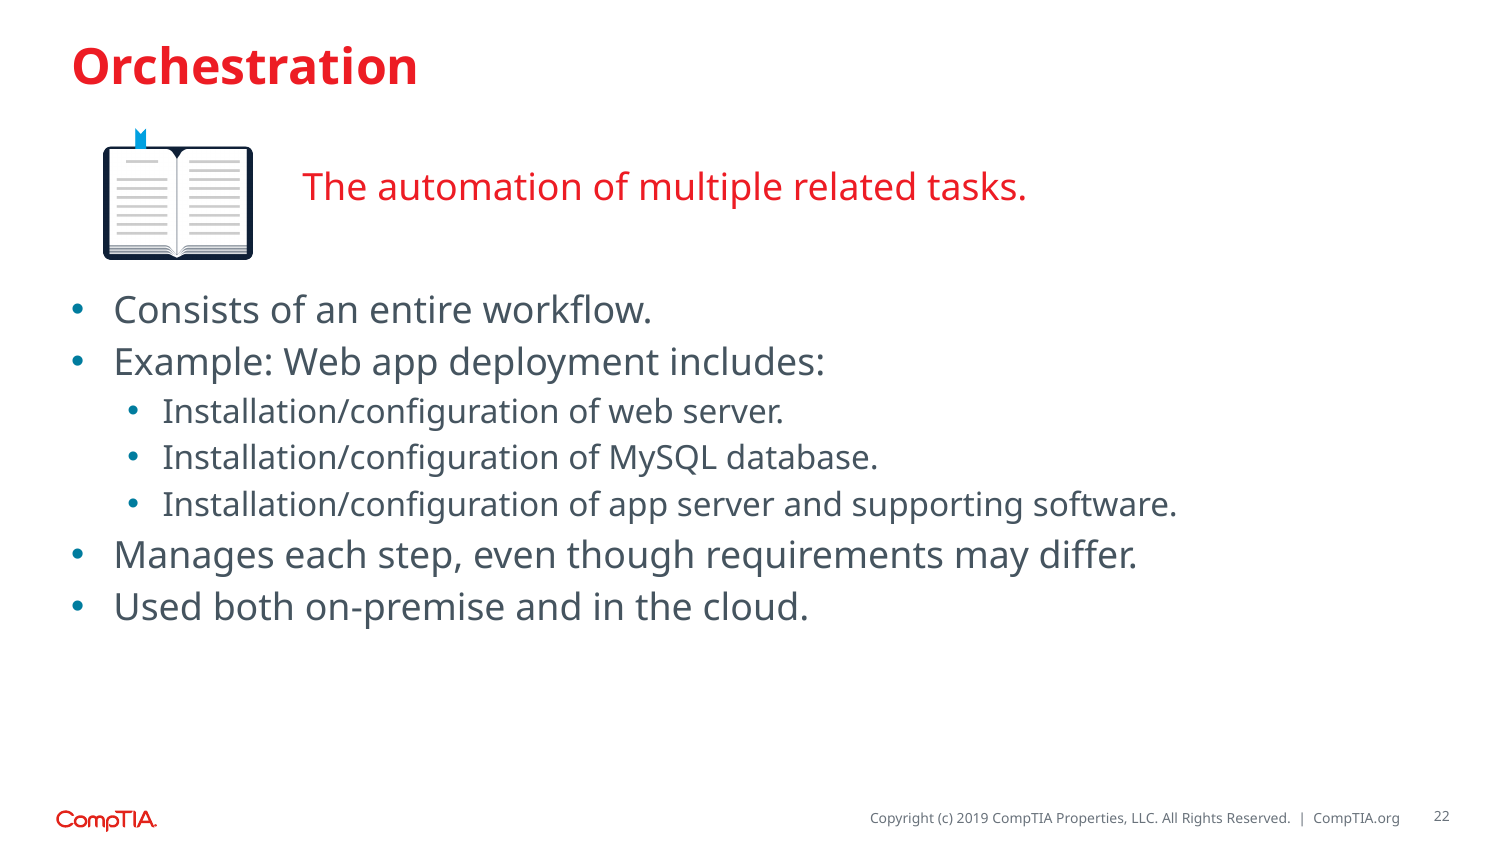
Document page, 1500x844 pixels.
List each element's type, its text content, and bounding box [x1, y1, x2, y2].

picture [103, 128, 253, 260]
list The automation of multiple related tasks. [287, 155, 1445, 249]
slide_number 22 [1407, 800, 1450, 835]
list Consists of an entire workflow. Example: Web app deployment includes: Installation/configuration of web server. Installation/configuration of MySQL database. Installation/configuration of app server and supporting software. Manages each step, even though requirements may differ. Used both on-premise and in the cloud. [56, 278, 1444, 764]
title Orchestration [56, 12, 1444, 117]
